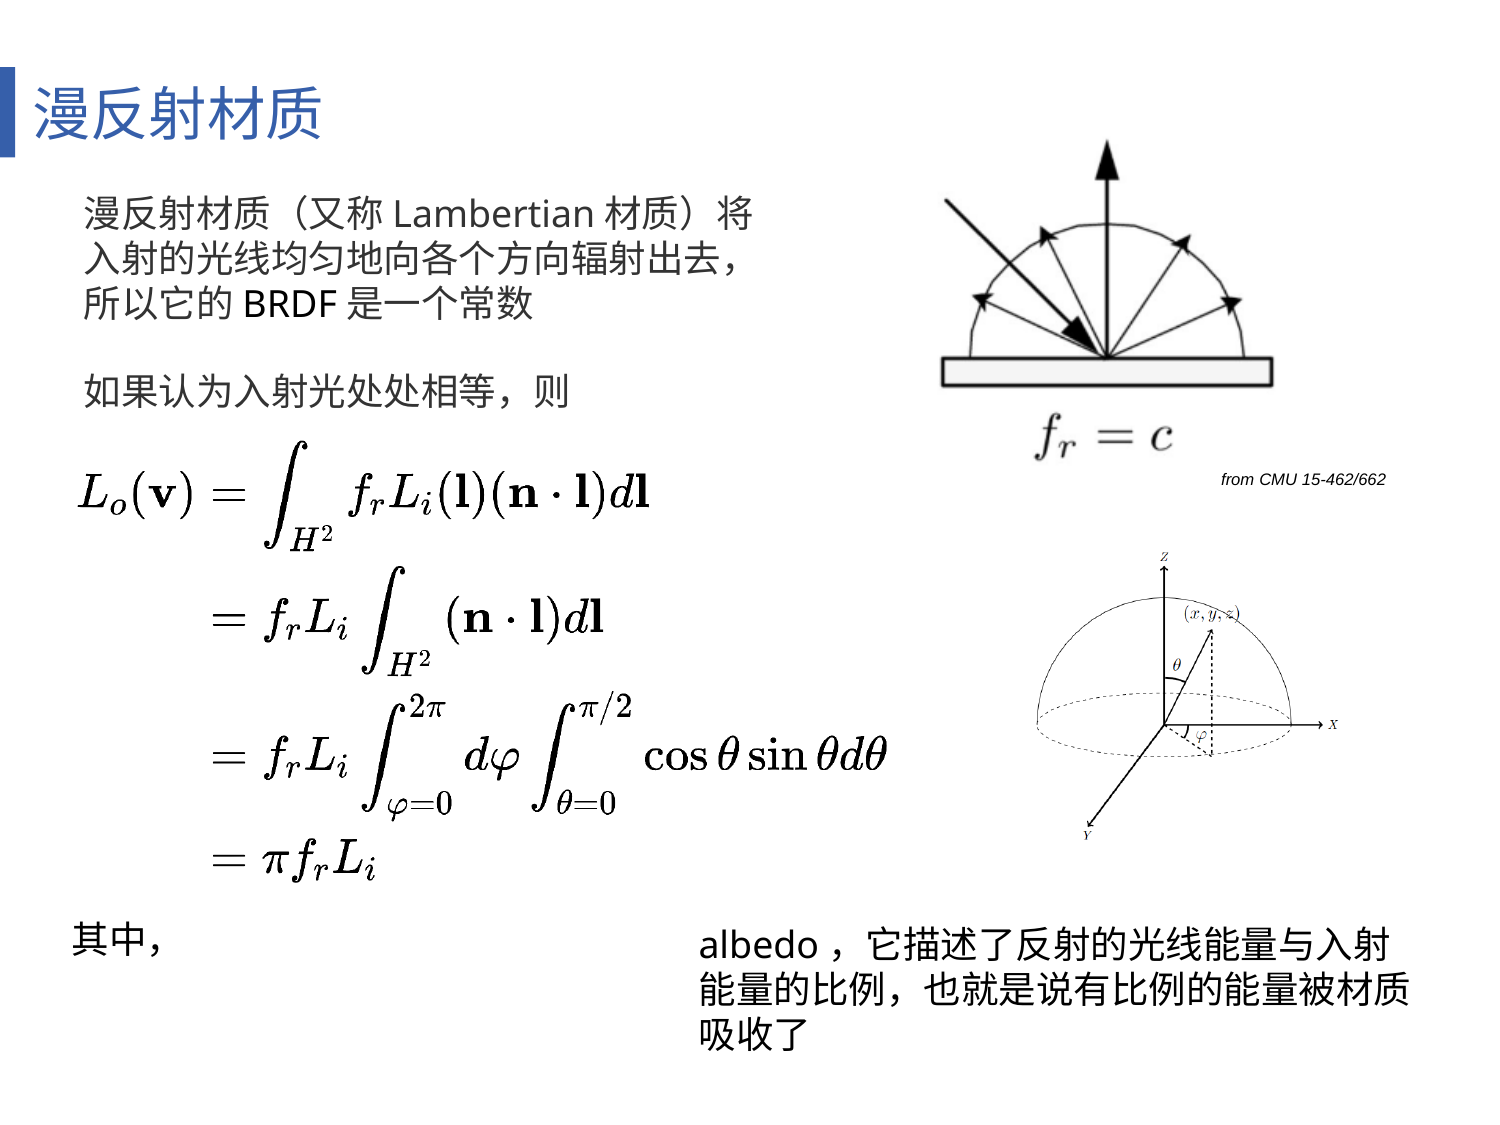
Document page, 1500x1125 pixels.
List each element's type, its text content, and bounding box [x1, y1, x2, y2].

picture [67, 104, 1355, 893]
text_box from CMU 15-462/662 [1355, 460, 1500, 496]
picture [1007, 538, 1355, 864]
text_box 如果认为入射光处处相等，则 [68, 360, 844, 421]
text_box 漫反射材质（又称Lambertian材质）将入射的光线均匀地向各个方向辐射出去，所以它的BRDF是一个常数 [68, 183, 799, 333]
list 漫反射材质 [17, 77, 824, 146]
